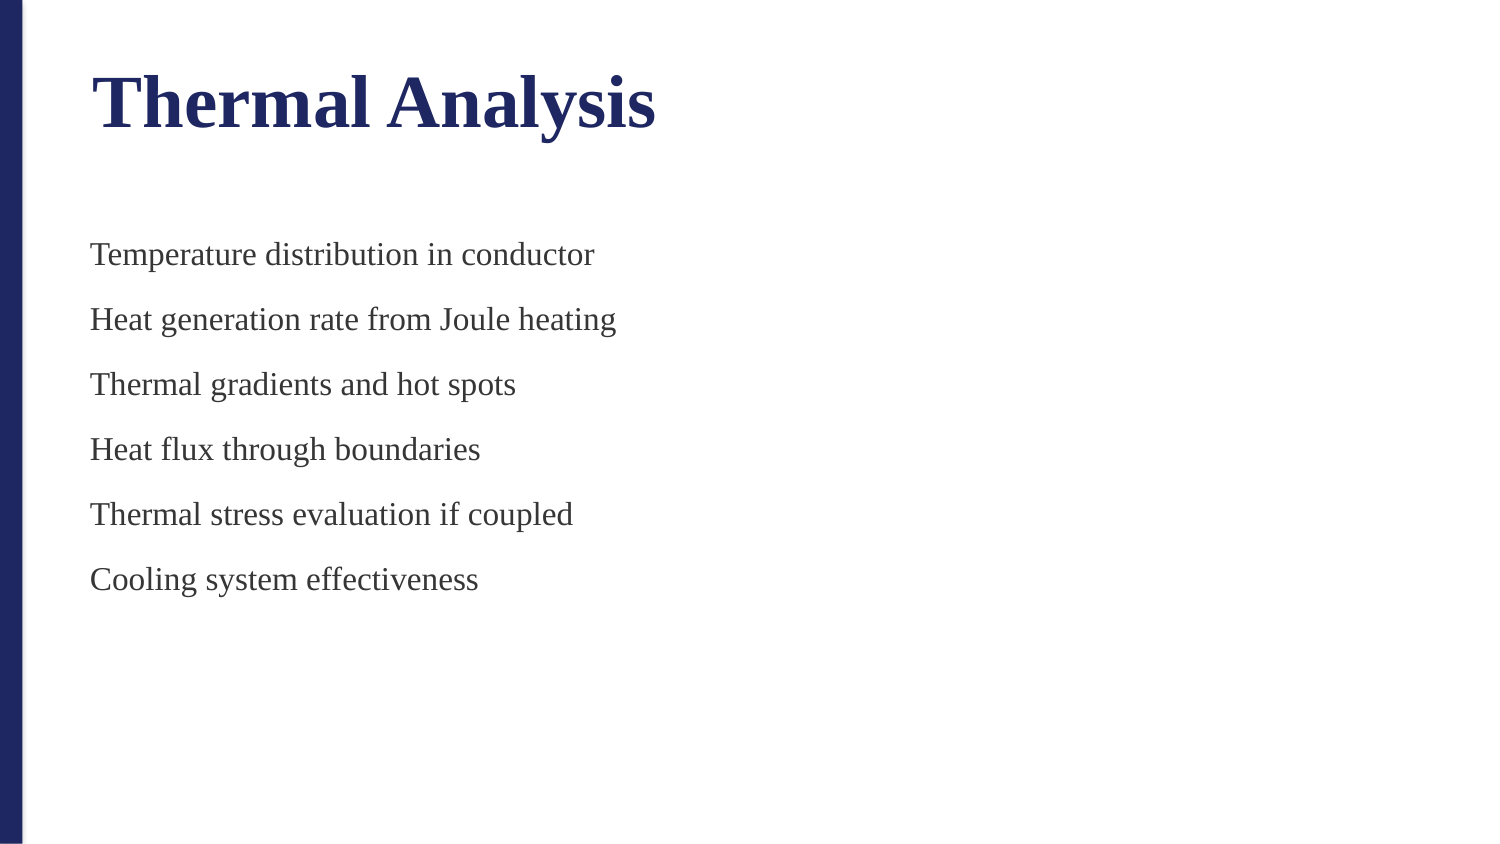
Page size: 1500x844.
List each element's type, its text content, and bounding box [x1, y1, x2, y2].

text_box Thermal Analysis [78, 44, 673, 150]
text_box [0, 0, 23, 844]
text_box Temperature distribution in conductor Heat generation rate from Joule heating Thermal gradients and hot spots Heat flux through boundaries Thermal stress evaluation if coupled Cooling system effectiveness [74, 180, 1425, 605]
